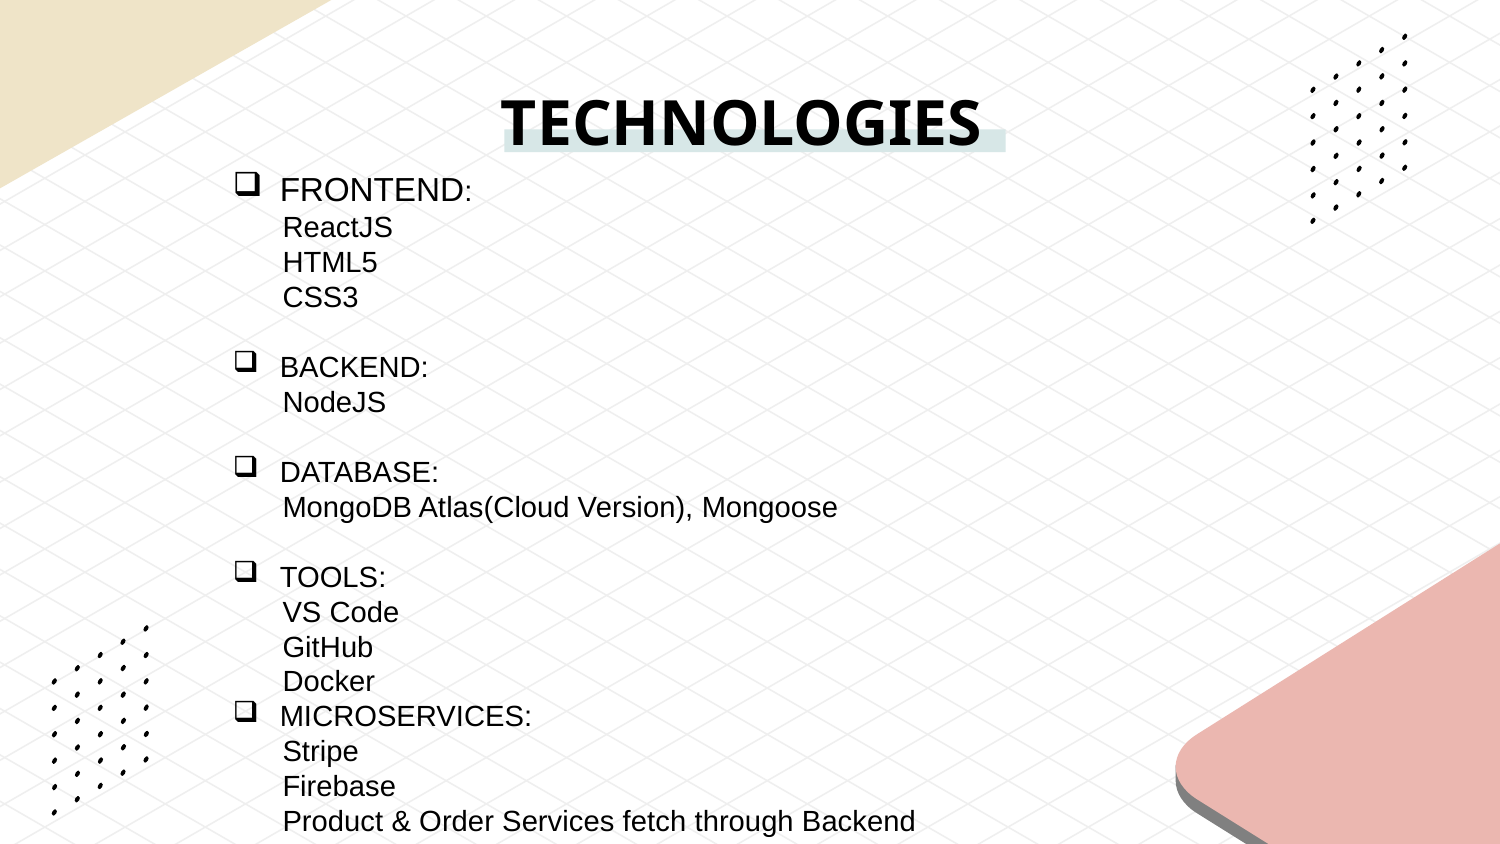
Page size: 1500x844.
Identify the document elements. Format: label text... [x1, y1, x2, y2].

title TECHNOLOGIES [118, 72, 1382, 168]
text_box FRONTEND: ReactJS HTML5 CSS3 BACKEND: NodeJS DATABASE: MongoDB Atlas(Cloud Version), Mongoose TOOLS: VS Code GitHub Docker MICROSERVICES: Stripe Firebase Product & Order Services fetch through Backend [217, 160, 1013, 844]
